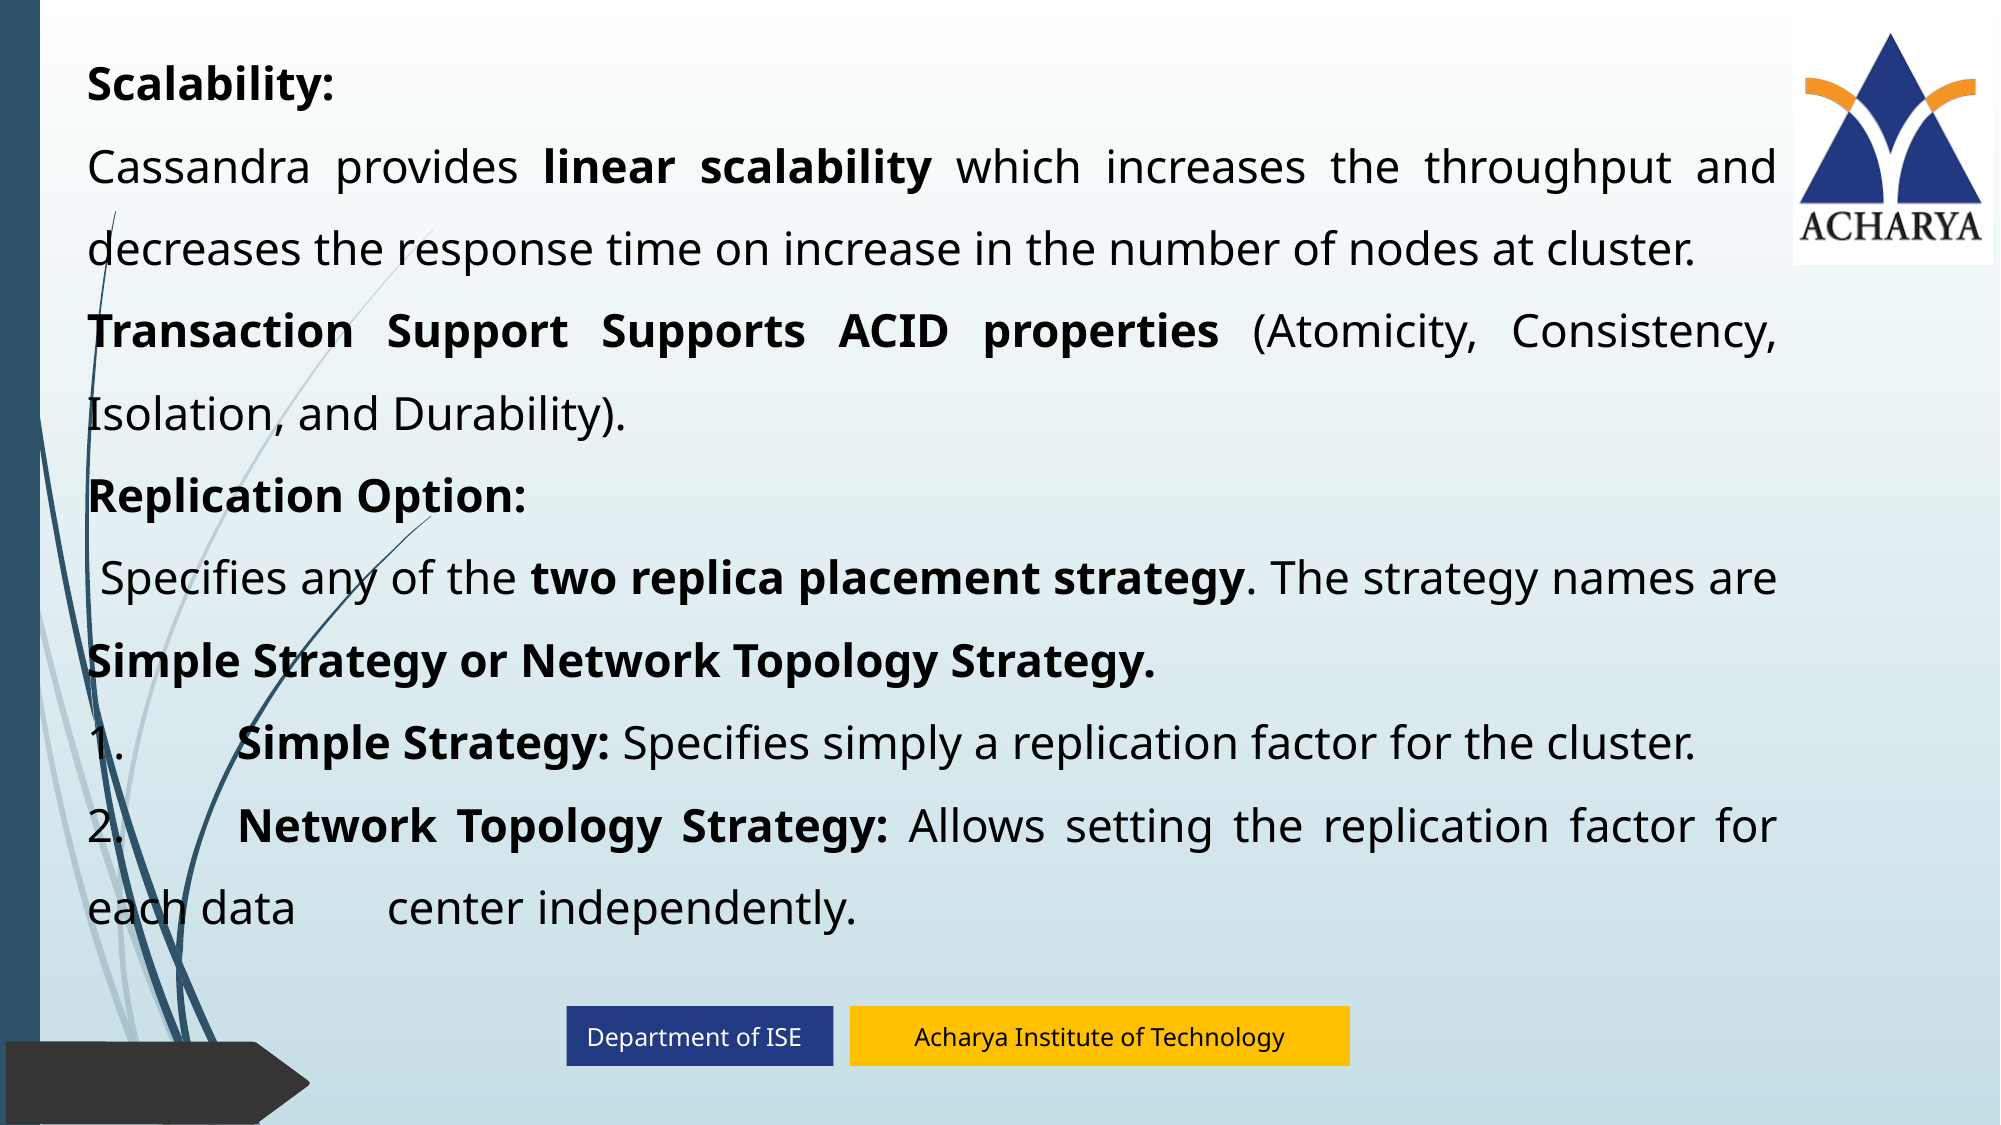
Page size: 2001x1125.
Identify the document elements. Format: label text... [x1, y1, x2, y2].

list Scalability: Cassandra provides linear scalability which increases the throughput and decreases the response time on increase in the number of nodes at cluster. Transaction Support Supports ACID properties (Atomicity, Consistency, Isolation, and Durability). Replication Option: Specifies any of the two replica placement strategy. The strategy names are Simple Strategy or Network Topology Strategy. 1. Simple Strategy: Specifies simply a replication factor for the cluster. 2. Network Topology Strategy: Allows setting the replication factor for each data center independently. [86, 27, 1779, 1009]
